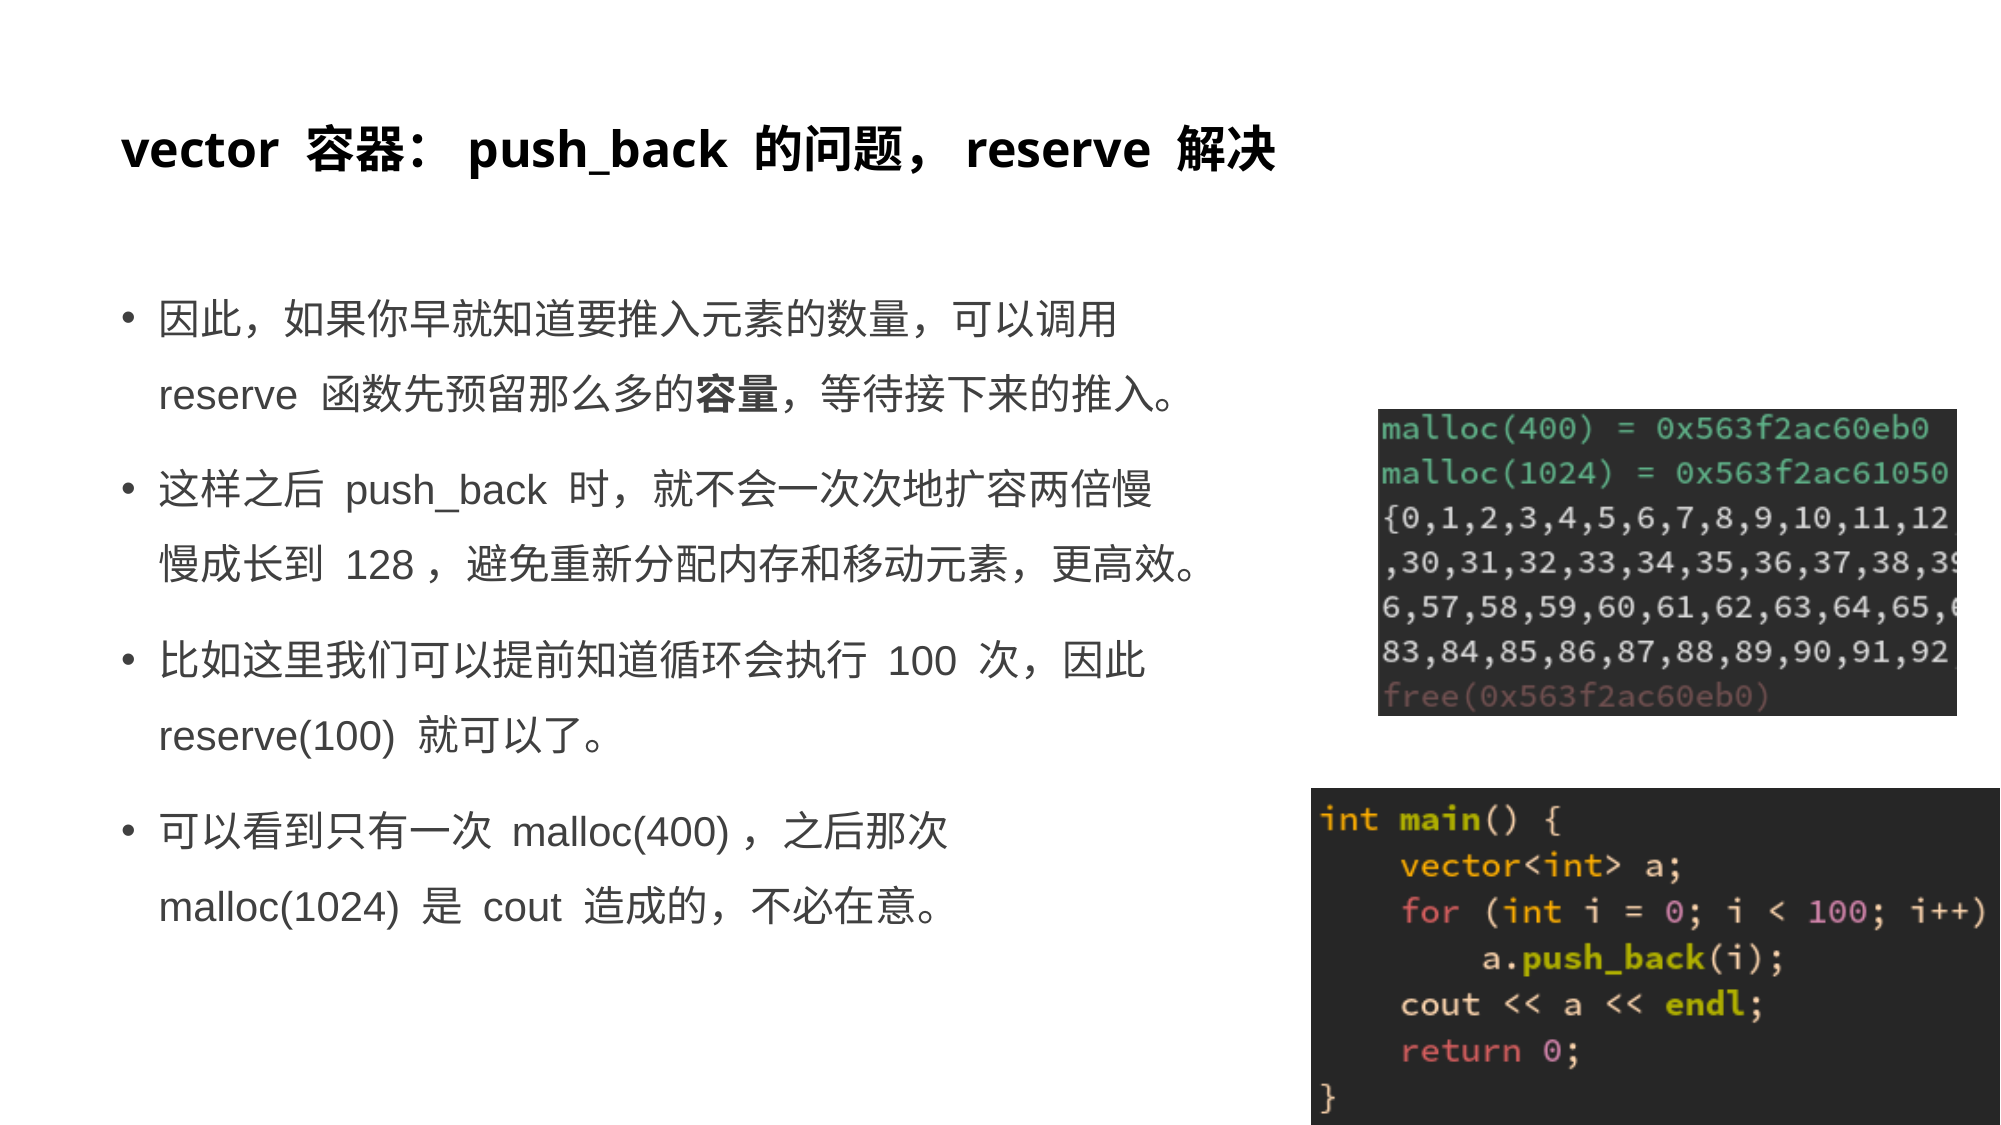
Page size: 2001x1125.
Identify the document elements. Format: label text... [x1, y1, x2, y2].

list 因此，如果你早就知道要推入元素的数量，可以调用 reserve 函数先预留那么多的容量，等待接下来的推入。 这样之后 push_back 时，就不会一次次地扩容两倍慢慢成长到 128，避免重新分配内存和移动元素，更高效。 比如这里我们可以提前知道循环会执行 100 次，因此 reserve(100) 就可以了。 可以看到只有一次 malloc(400)，之后那次 malloc(1024) 是 cout 造成的，不必在意。 [106, 260, 1208, 1112]
picture [1378, 409, 1957, 716]
title vector 容器：push_back 的问题，reserve 解决 [106, 42, 1832, 260]
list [1311, 788, 2000, 1125]
